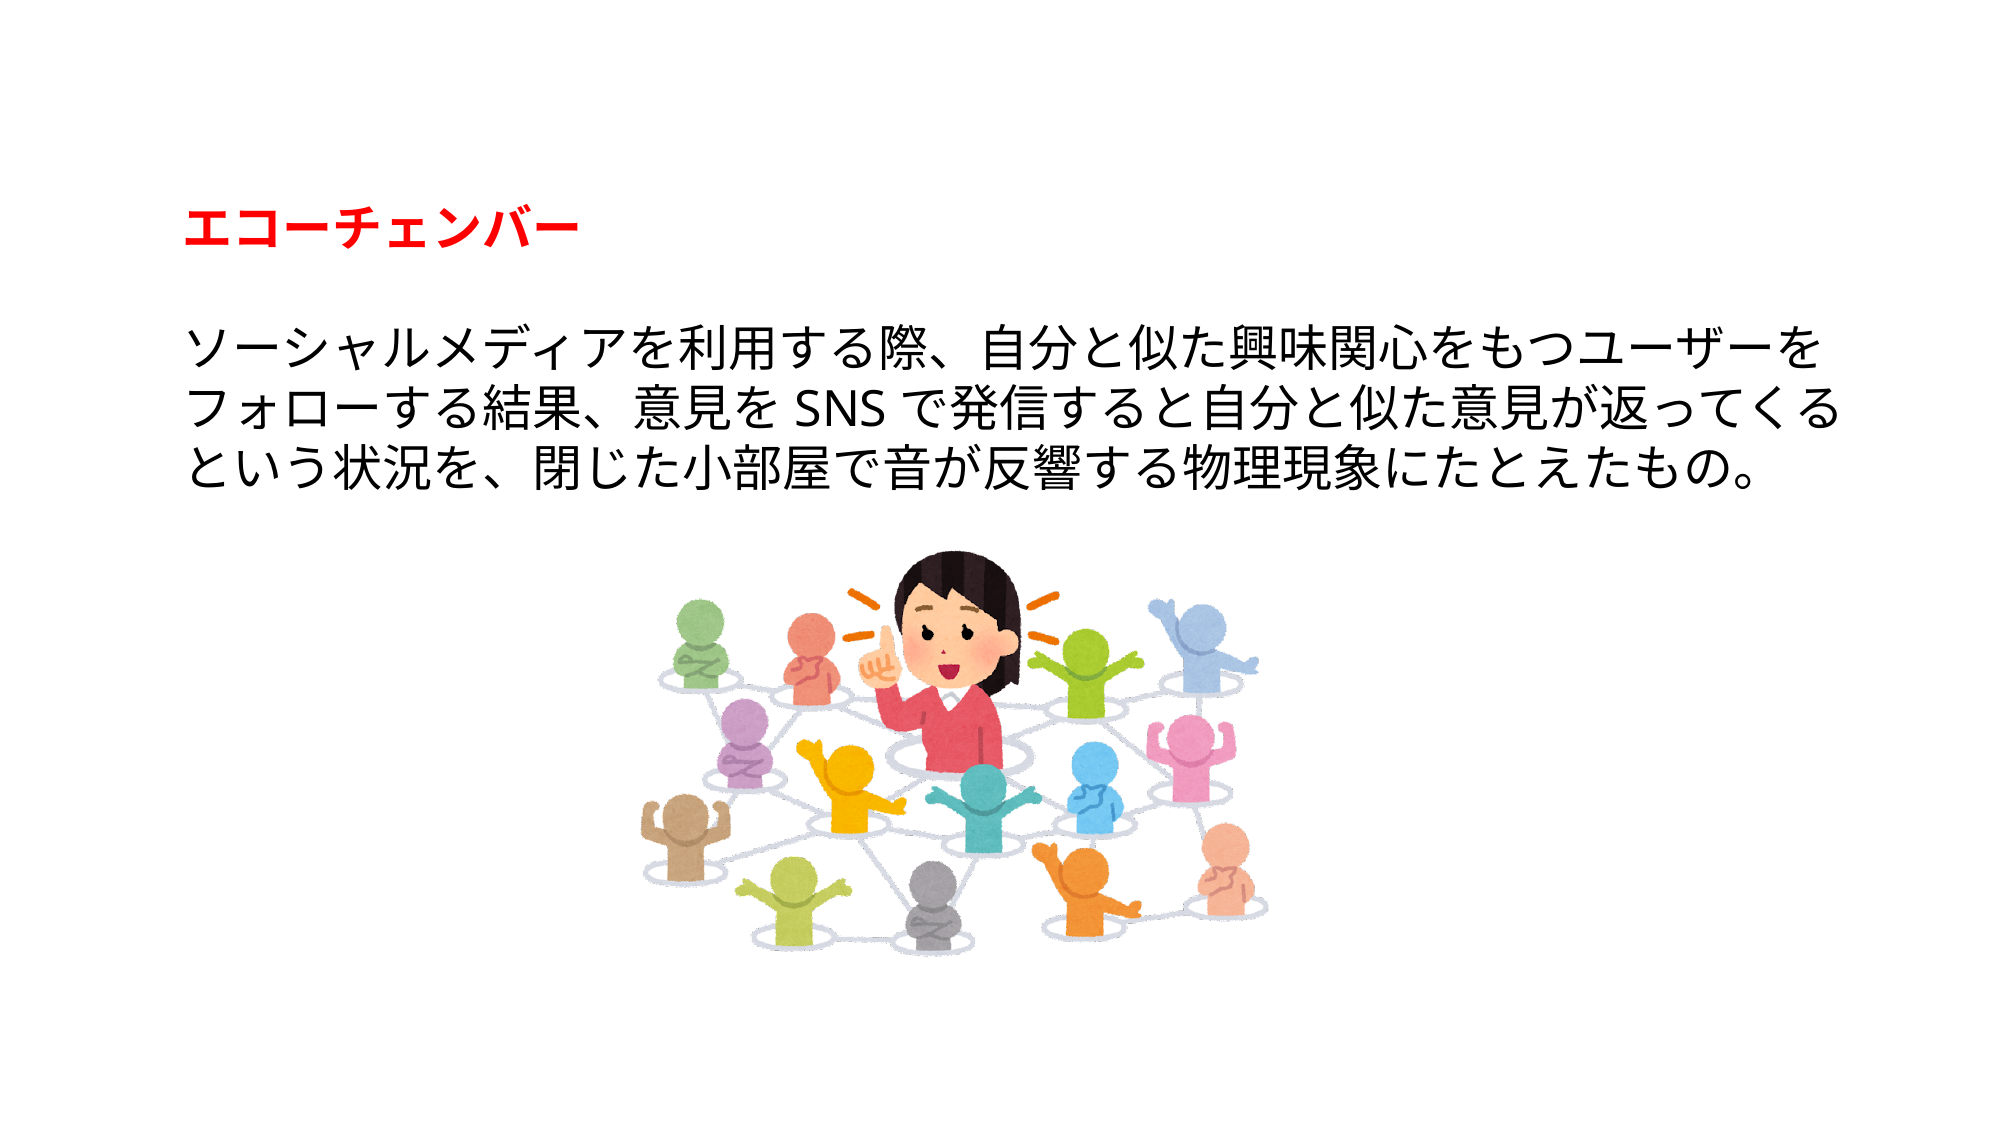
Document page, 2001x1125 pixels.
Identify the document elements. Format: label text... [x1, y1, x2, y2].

picture [628, 507, 1281, 986]
text_box エコーチェンバー ソーシャルメディアを利用する際、自分と似た興味関心をもつユーザーをフォローする結果、意見をSNSで発信すると自分と似た意見が返ってくるという状況を、閉じた小部屋で音が反響する物理現象にたとえたもの。 [167, 189, 1862, 504]
